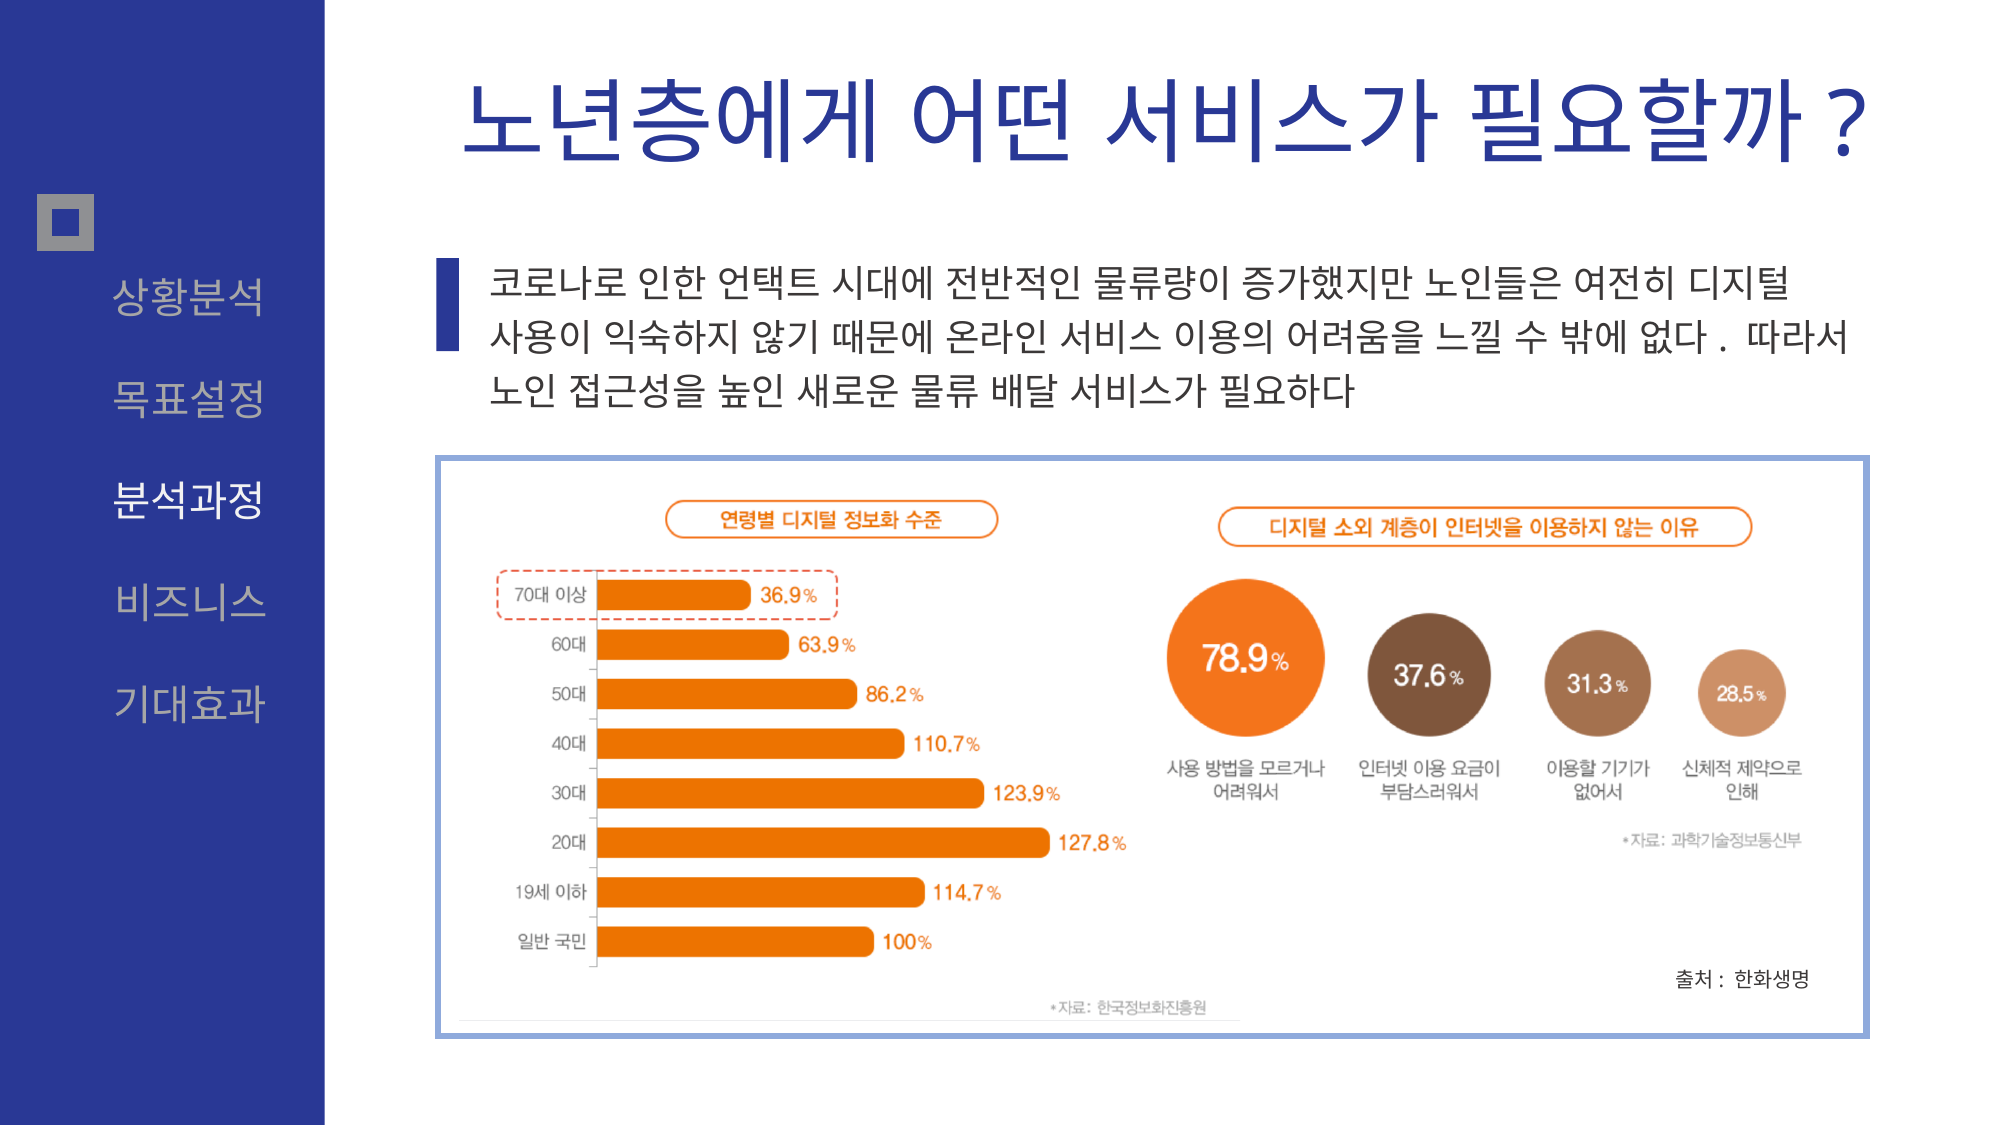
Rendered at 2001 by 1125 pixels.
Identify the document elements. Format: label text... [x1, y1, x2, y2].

picture [459, 478, 1853, 1023]
text_box 출처: 한화생명 [1416, 953, 1826, 999]
text_box [0, 0, 326, 1125]
text_box [435, 257, 460, 352]
text_box 노년층에게 어떤 서비스가 필요할까? [445, 56, 1883, 181]
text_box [92, 264, 285, 737]
text_box [43, 201, 88, 245]
text_box 코로나로 인한 언택트 시대에 전반적인 물류량이 증가했지만 노인들은 여전히 디지털 사용이 익숙하지 않기 때문에 온라인 서비스 이용의 어려움을 느낄 수 밖에 없다. 따라서 노인 접근성을 높인 새로운 물류 배달 서비스가 필요하다 [474, 243, 1867, 421]
text_box [437, 457, 1868, 1037]
